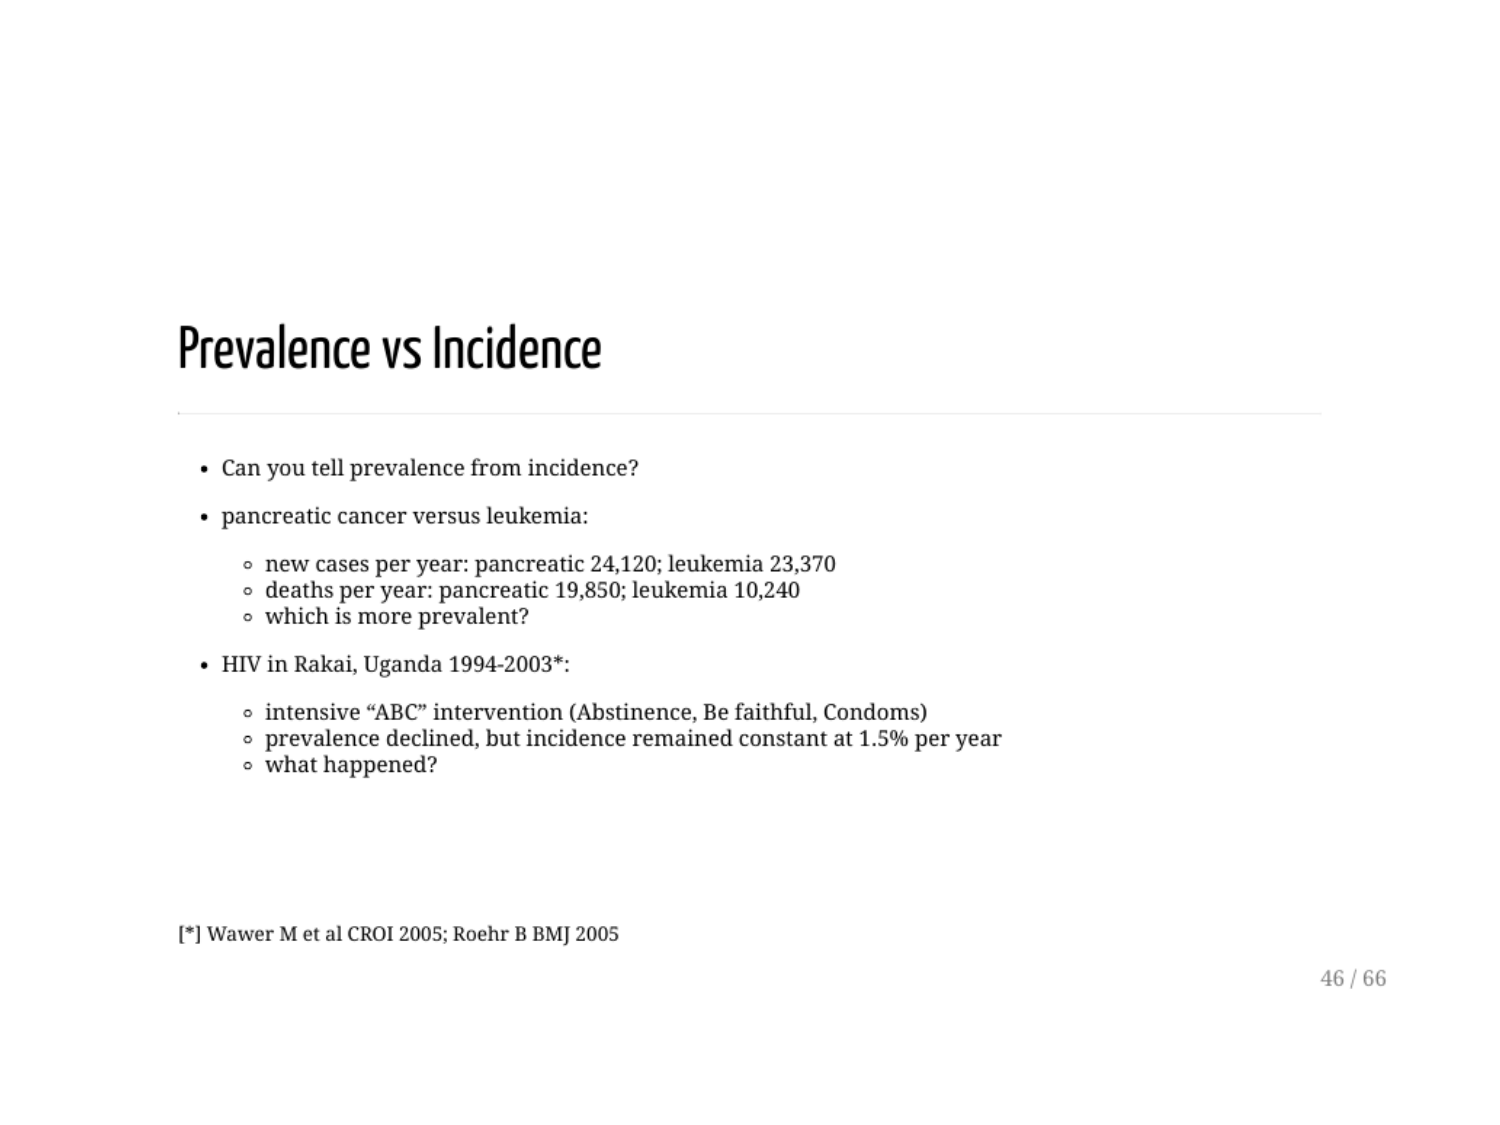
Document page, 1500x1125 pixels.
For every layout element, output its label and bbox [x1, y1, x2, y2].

picture [91, 262, 1409, 1005]
